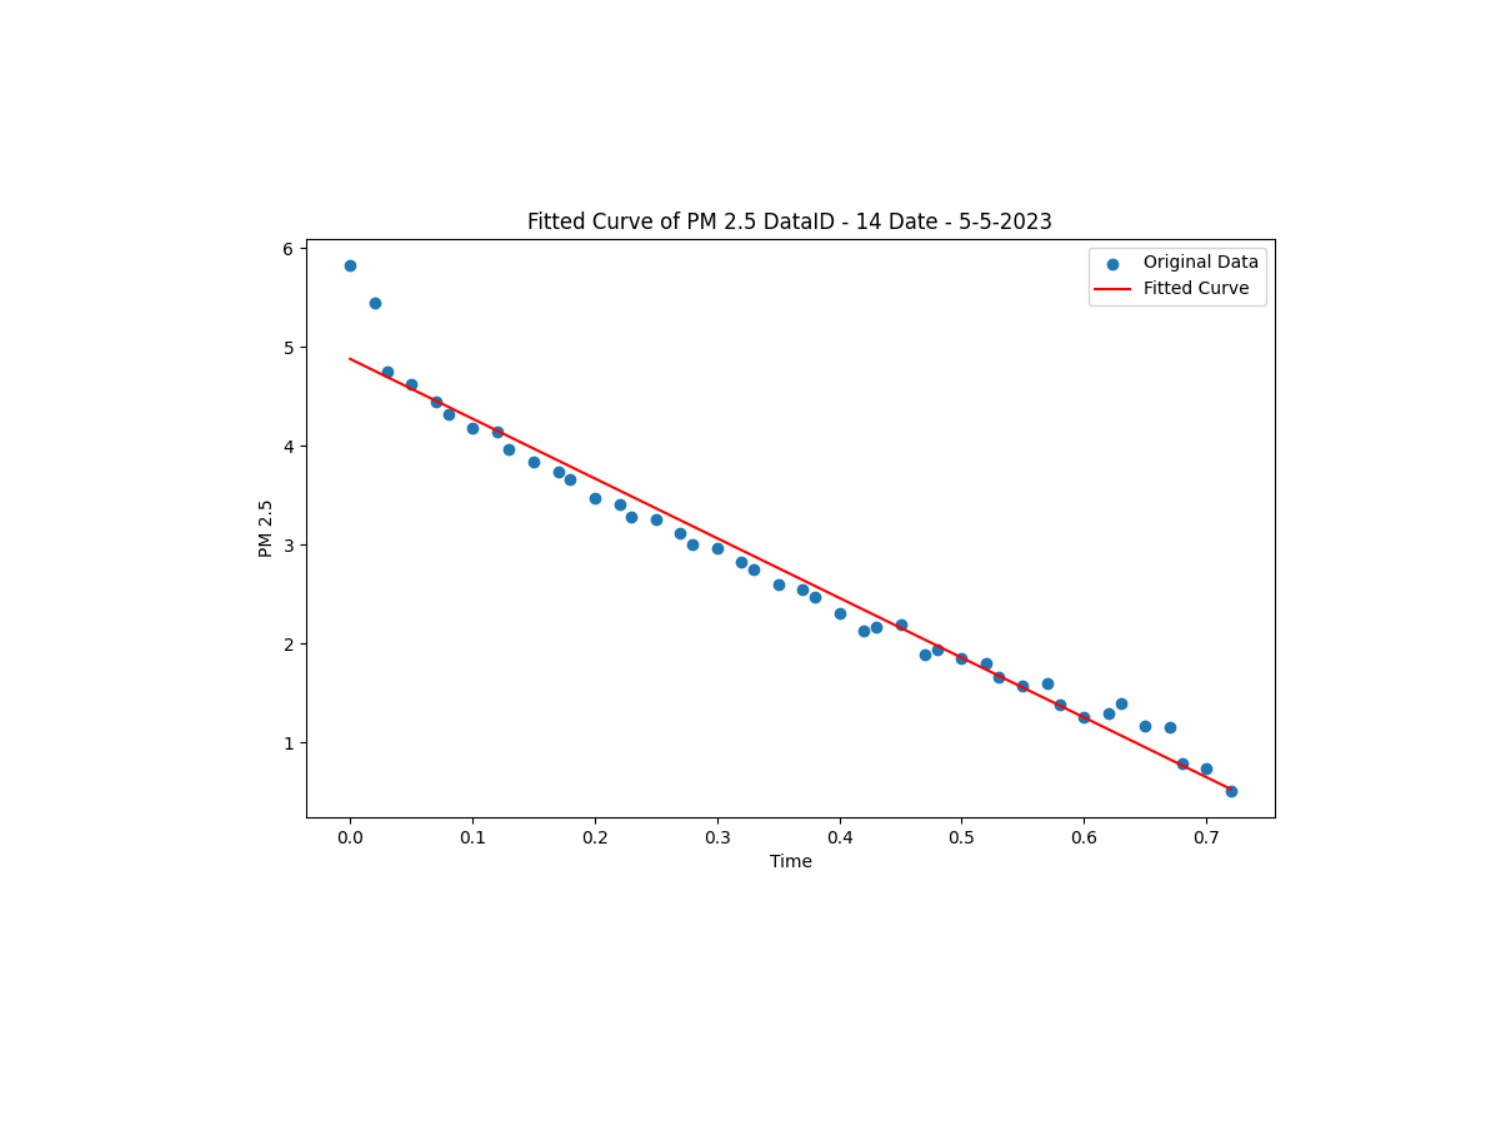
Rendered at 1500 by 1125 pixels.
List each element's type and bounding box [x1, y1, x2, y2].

picture [149, 149, 1401, 901]
